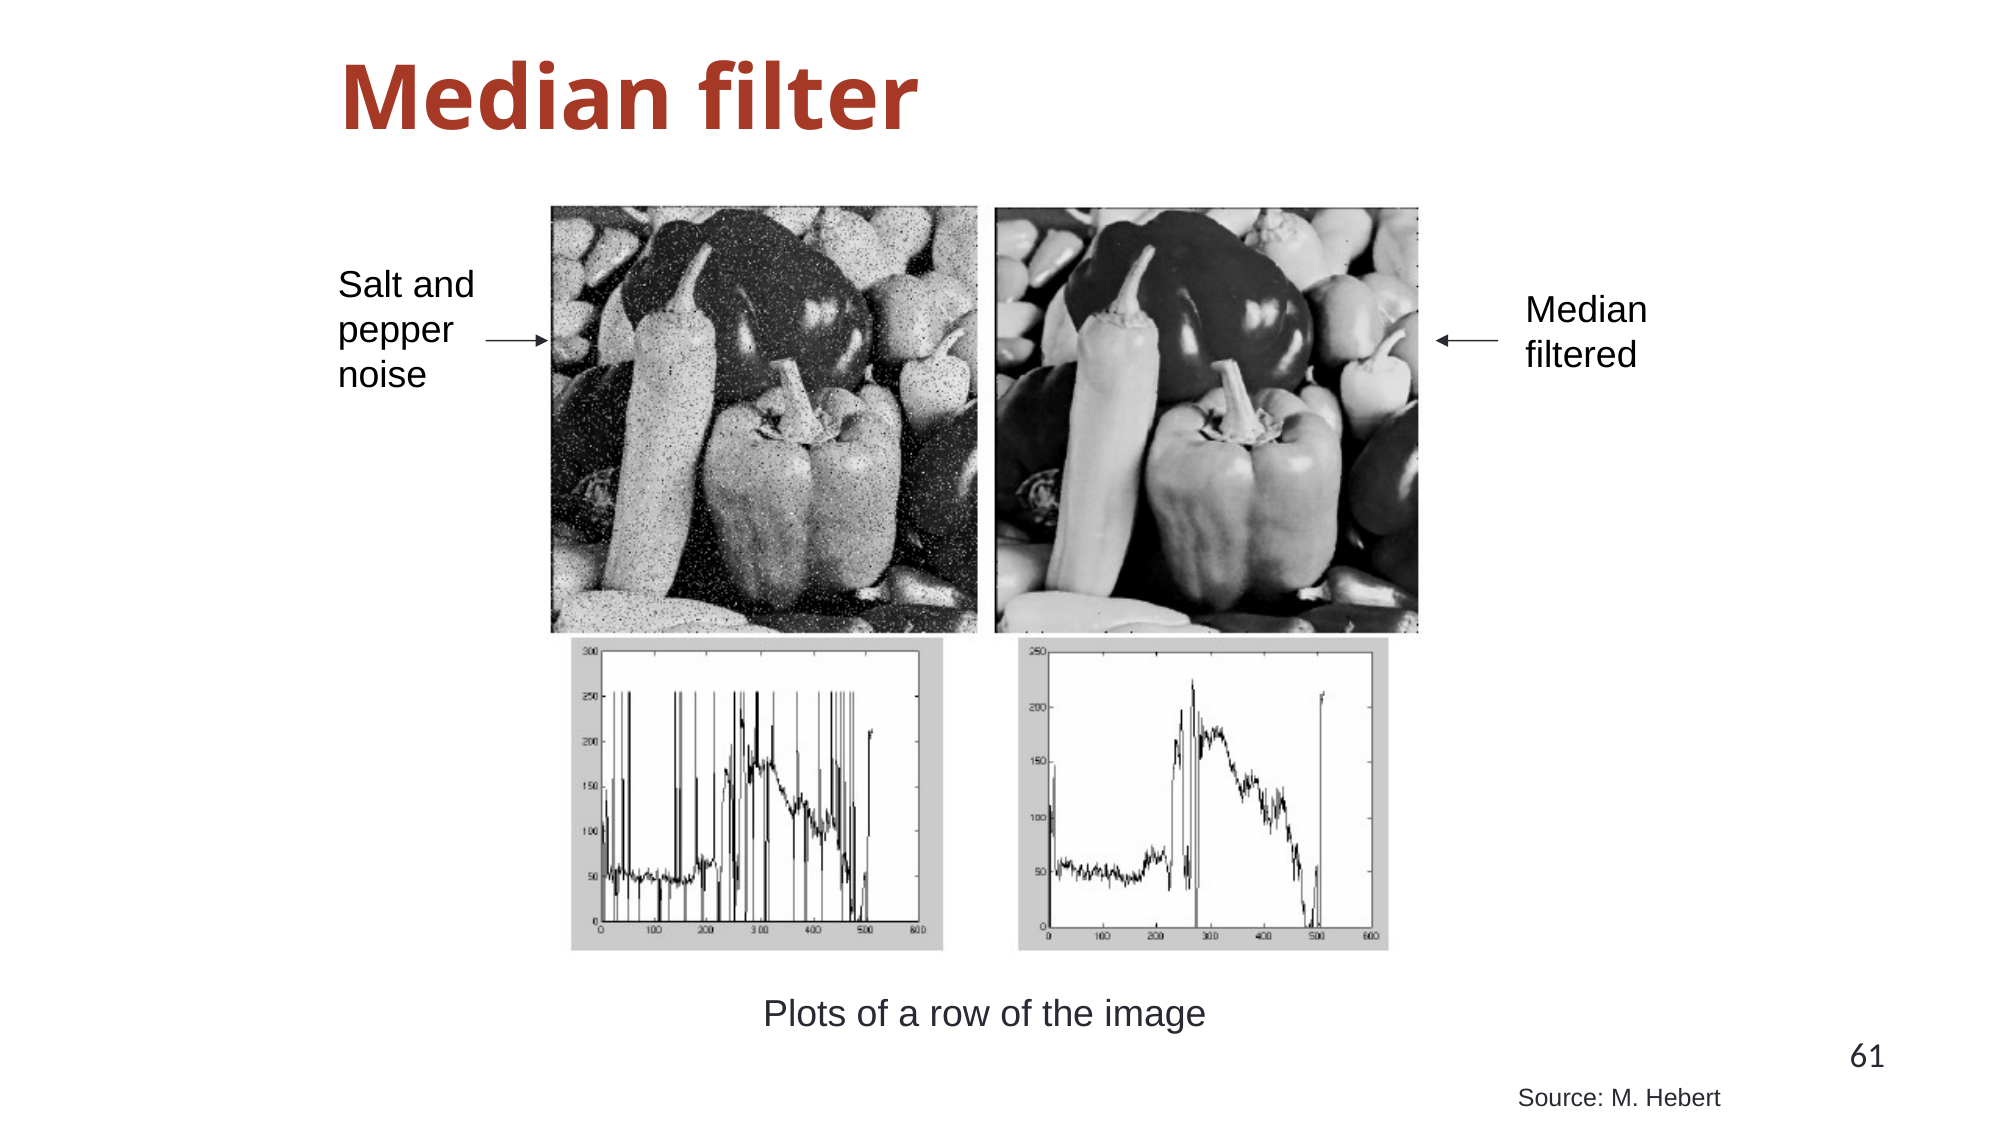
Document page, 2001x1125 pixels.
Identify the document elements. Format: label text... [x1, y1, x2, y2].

picture [423, 203, 1517, 979]
slide_number 61 [1433, 1024, 1900, 1103]
text_box Plots of a row of the image [748, 981, 1312, 1042]
text_box Source: M. Hebert [1503, 1074, 1971, 1119]
title Median filter [323, 0, 1674, 188]
text_box Salt and pepper noise [323, 253, 423, 403]
text_box Median filtered [1517, 278, 1749, 383]
